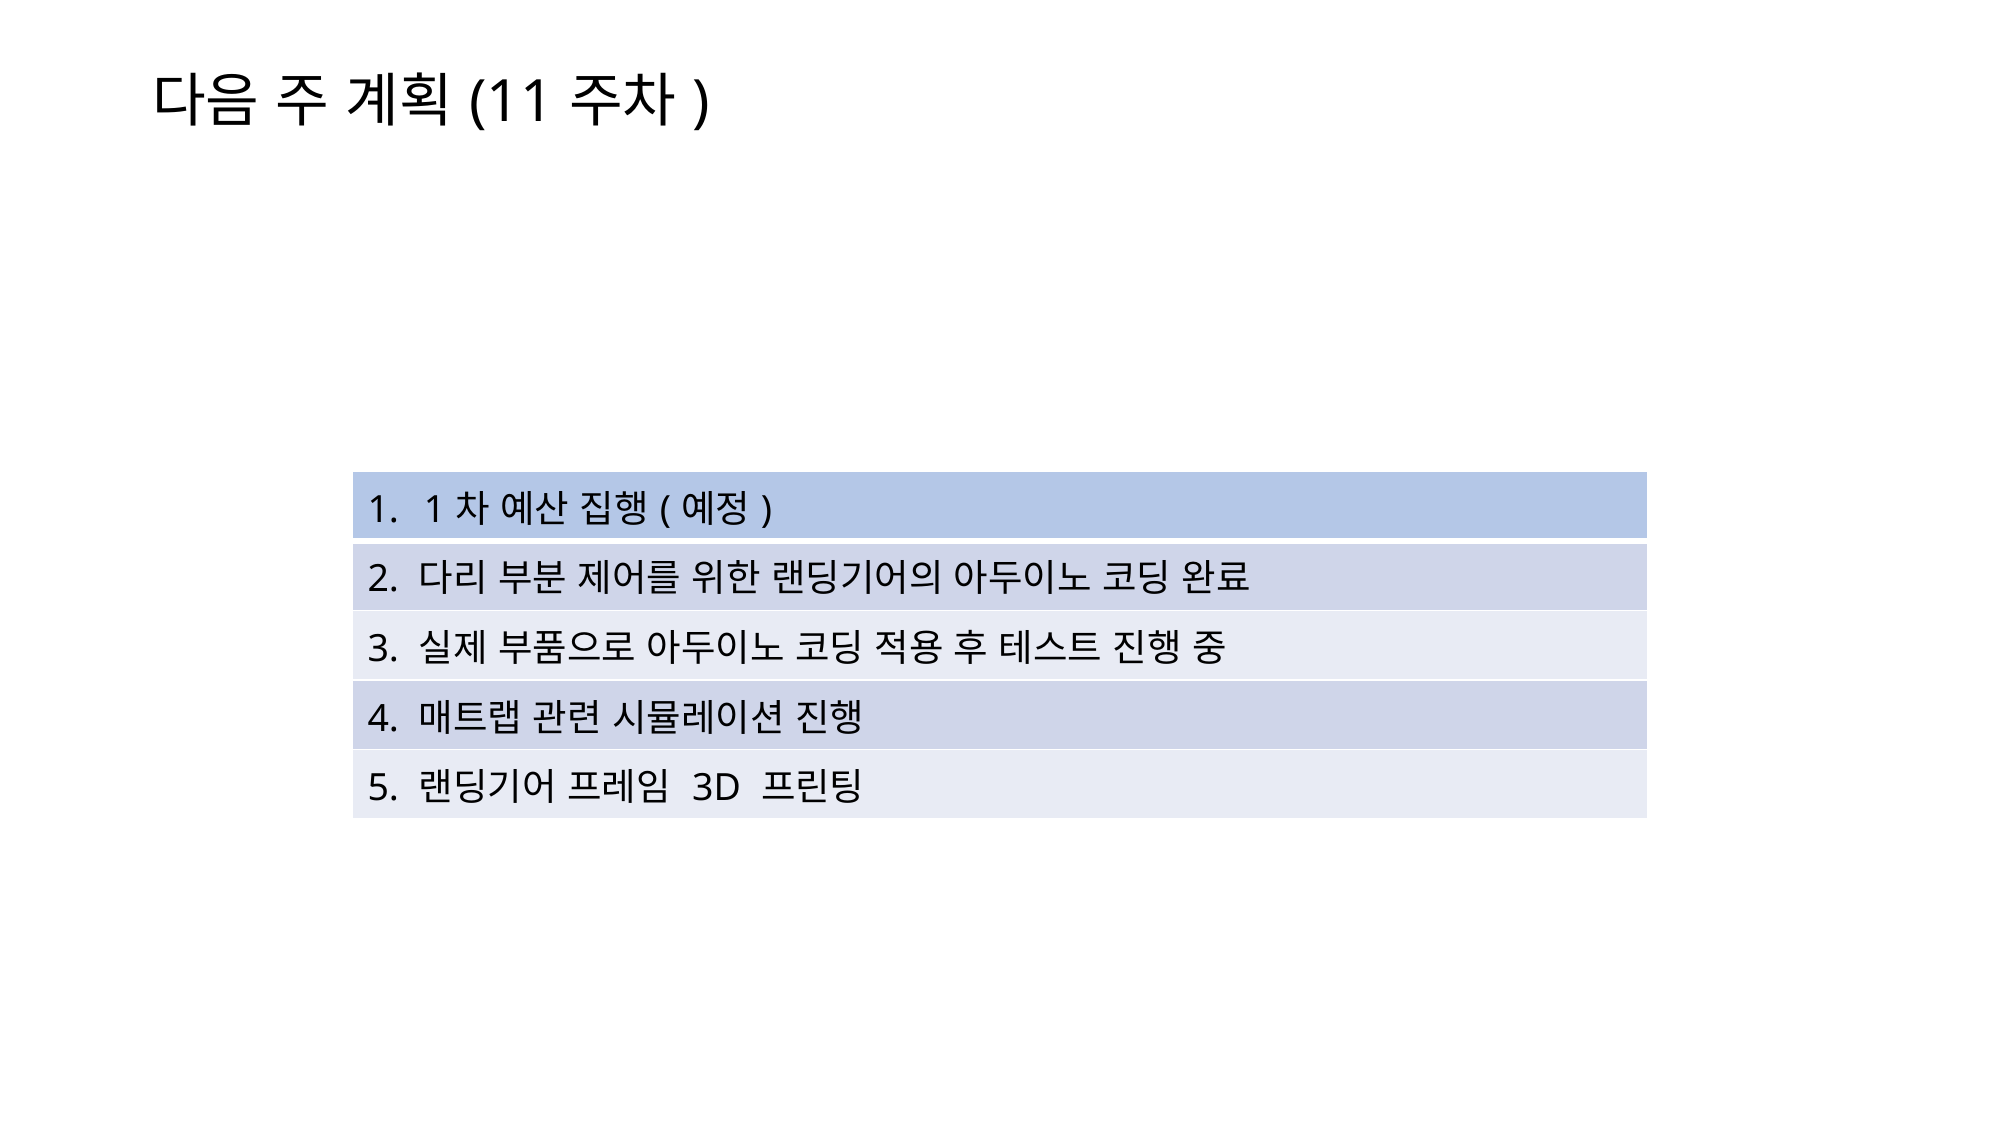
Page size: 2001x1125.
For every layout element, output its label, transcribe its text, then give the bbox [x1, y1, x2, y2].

table_cell 4. 매트랩 관련 시뮬레이션 진행 [353, 681, 1647, 749]
table_cell 2. 다리 부분 제어를 위한 랜딩기어의 아두이노 코딩 완료 [353, 544, 1647, 610]
table_header 1차 예산 집행(예정) [353, 472, 1647, 538]
table_cell 3. 실제 부품으로 아두이노 코딩 적용 후 테스트 진행 중 [353, 611, 1647, 679]
table_cell 5. 랜딩기어 프레임 3D 프린팅 [353, 750, 1647, 818]
title 다음 주 계획(11주차) [137, 50, 1863, 147]
